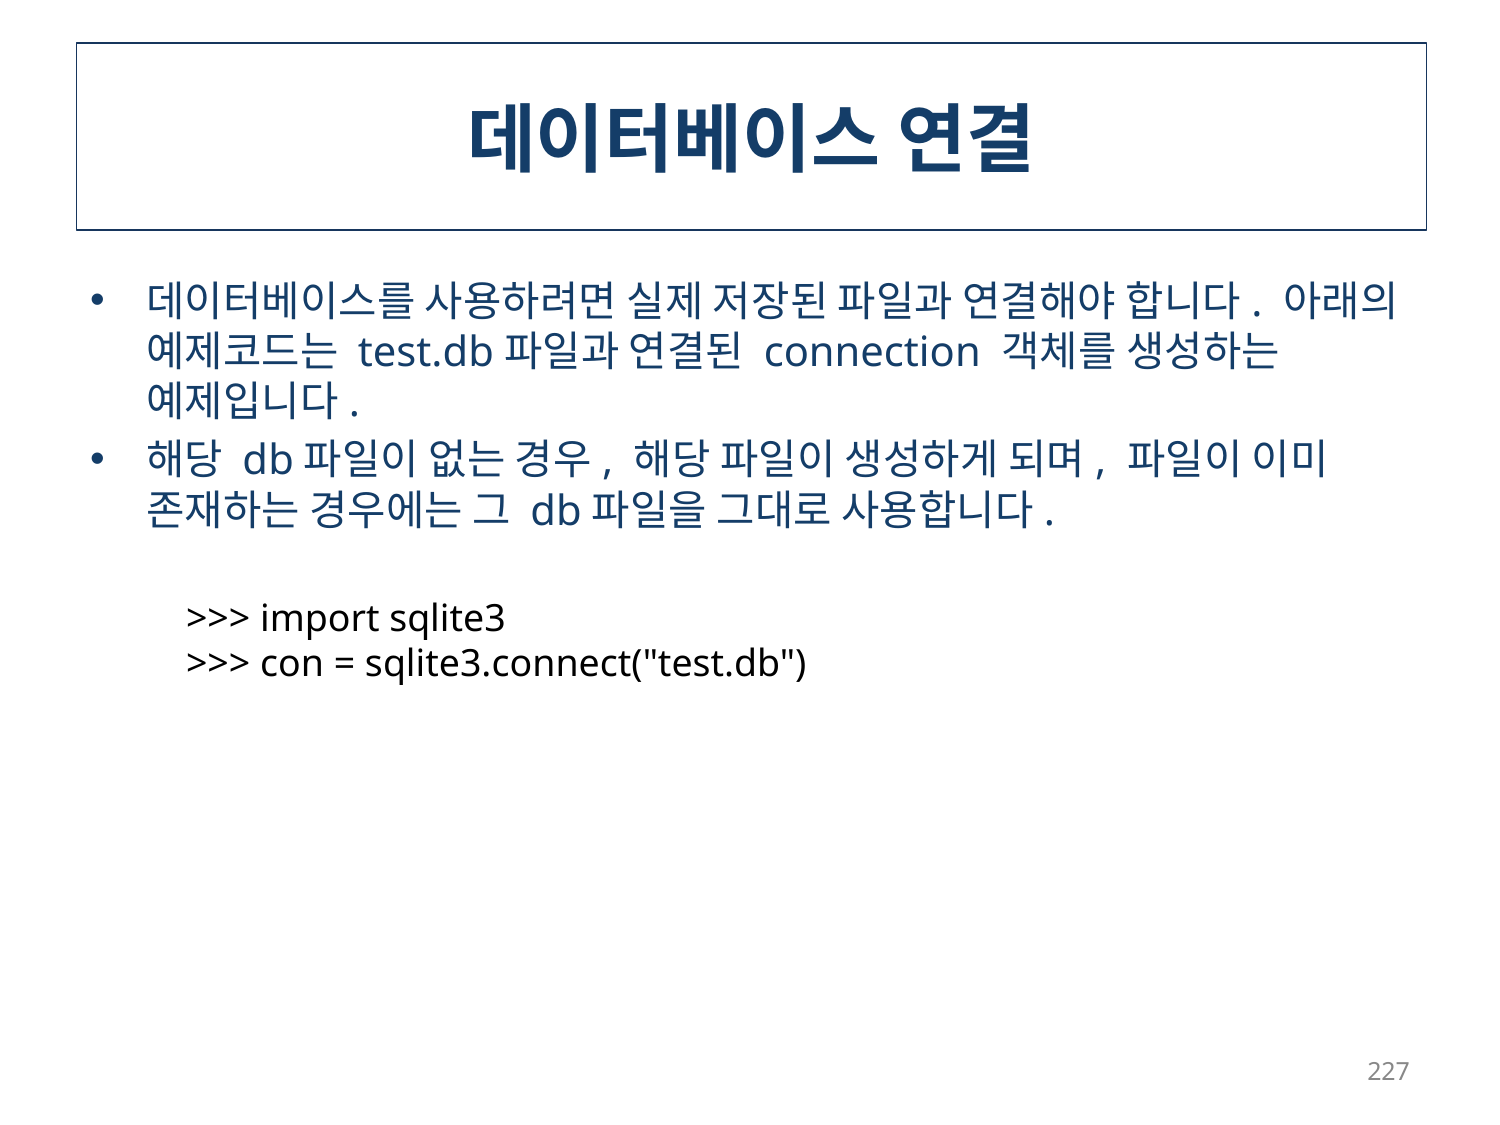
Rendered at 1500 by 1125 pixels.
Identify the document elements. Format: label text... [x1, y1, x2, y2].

list 데이터베이스를 사용하려면 실제 저장된 파일과 연결해야 합니다. 아래의 예제코드는 test.db파일과 연결된 connection 객체를 생성하는 예제입니다. 해당 db파일이 없는 경우, 해당 파일이 생성하게 되며, 파일이 이미 존재하는 경우에는 그 db파일을 그대로 사용합니다. [75, 267, 1425, 1090]
text_box >>> import sqlite3 >>> con = sqlite3.connect("test.db") [171, 586, 922, 692]
slide_number 227 [1074, 1042, 1425, 1103]
title 데이터베이스 연결 [76, 42, 1427, 231]
